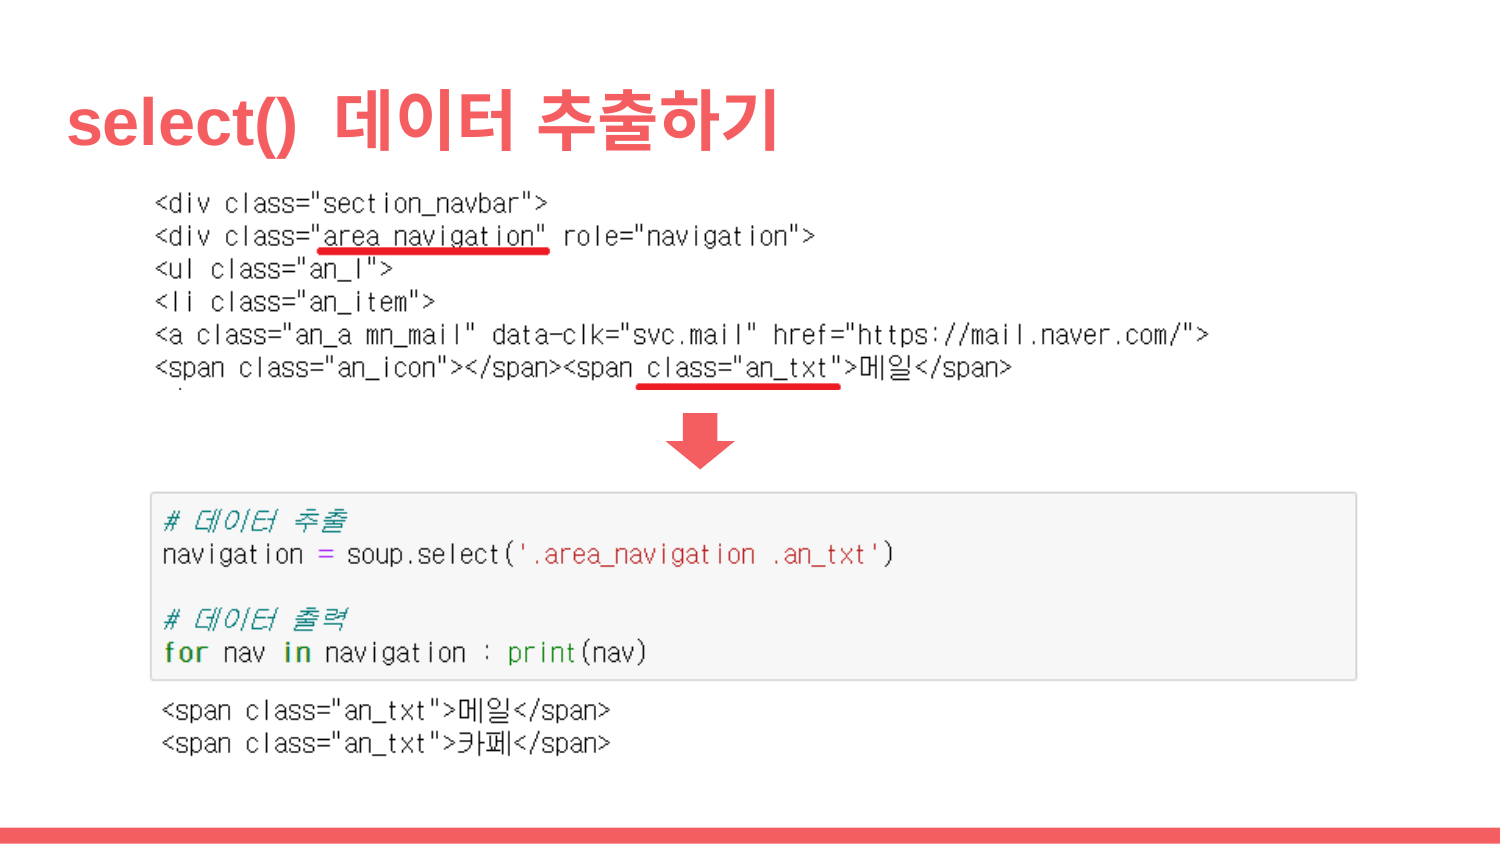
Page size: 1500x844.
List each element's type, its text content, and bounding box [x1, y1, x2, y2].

picture [141, 488, 1359, 765]
title select() 데이터 추출하기 [51, 64, 1449, 167]
picture [139, 184, 1236, 390]
text_box [665, 413, 735, 470]
